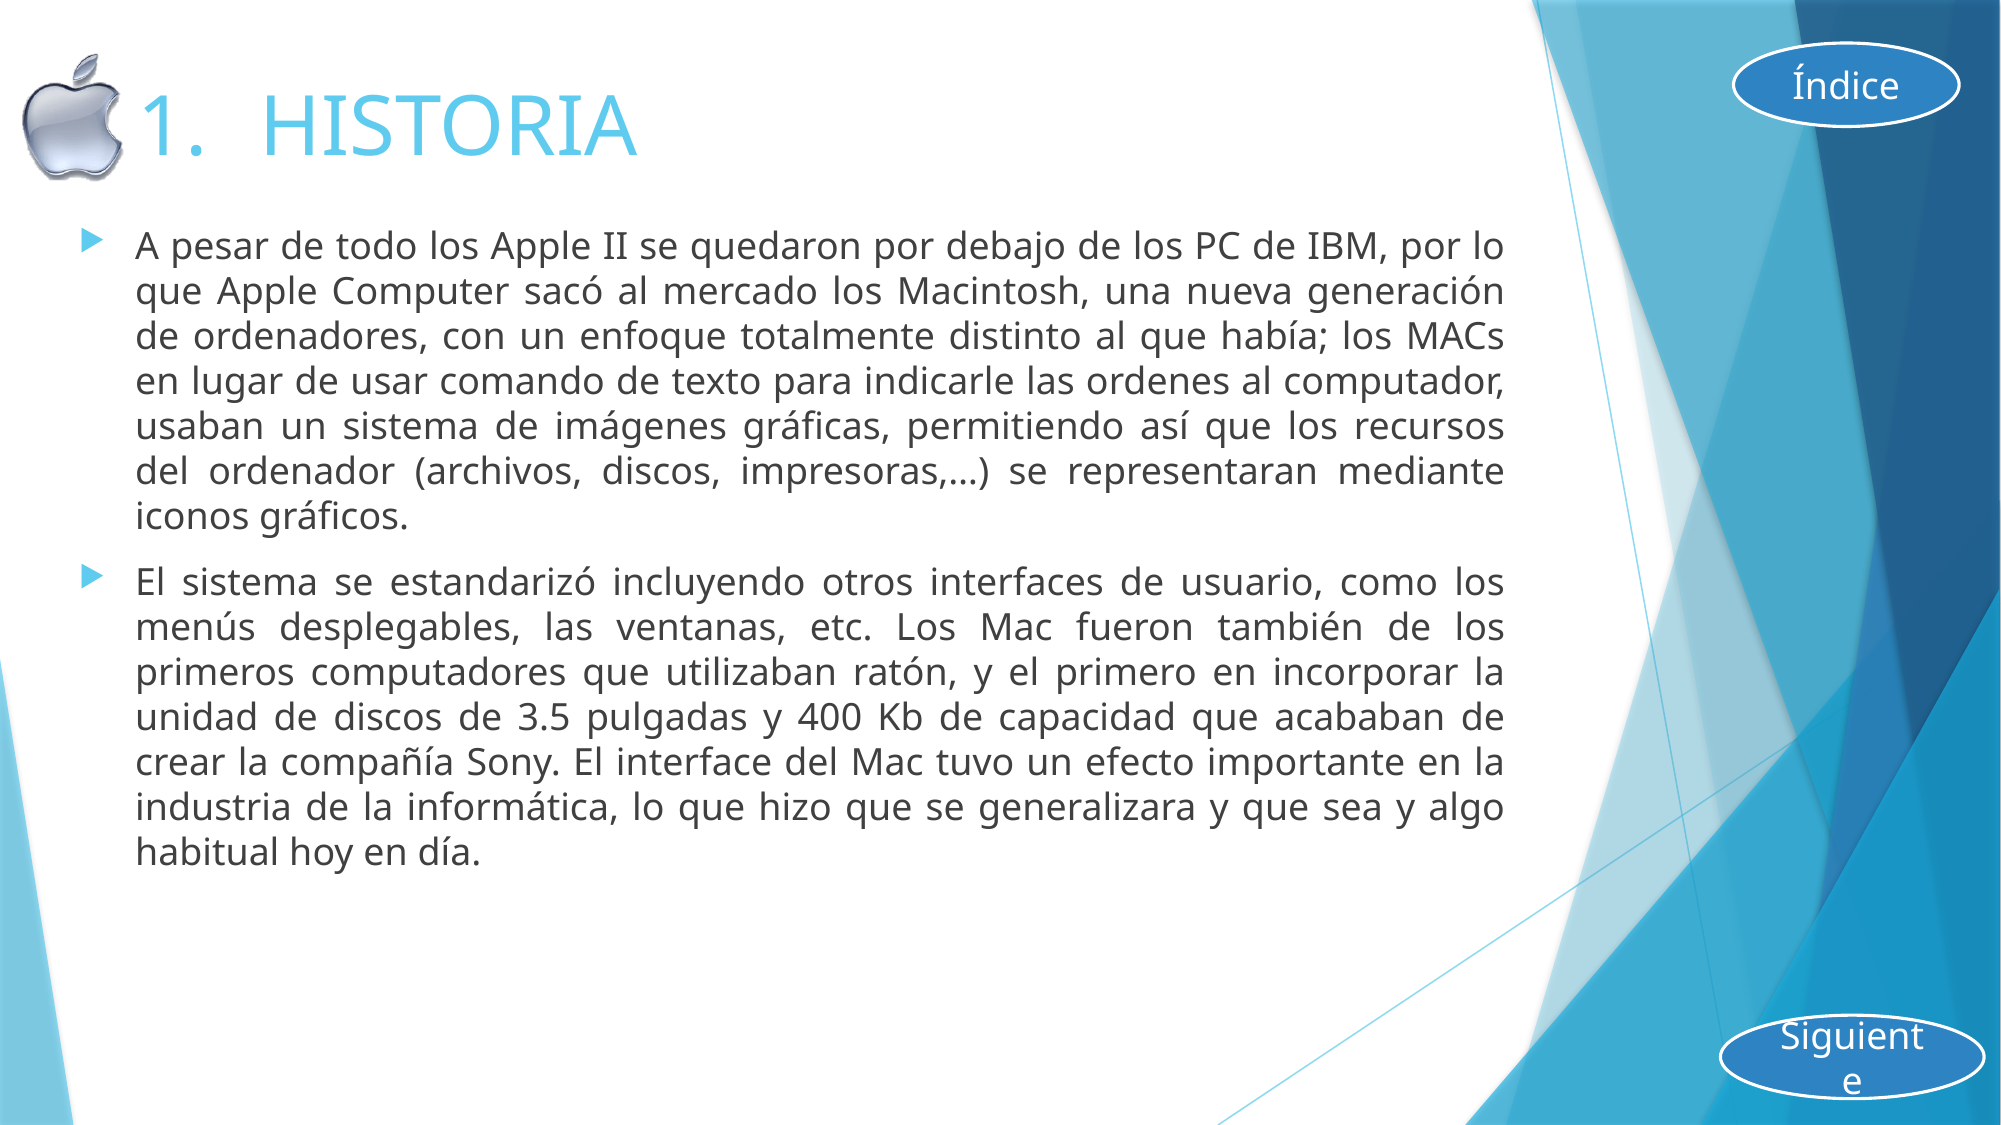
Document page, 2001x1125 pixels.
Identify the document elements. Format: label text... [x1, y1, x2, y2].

list A pesar de todo los Apple II se quedaron por debajo de los PC de IBM, por lo que Apple Computer sacó al mercado los Macintosh, una nueva generación de ordenadores, con un enfoque totalmente distinto al que había; los MACs en lugar de usar comando de texto para indicarle las ordenes al computador, usaban un sistema de imágenes gráficas, permitiendo así que los recursos del ordenador (archivos, discos, impresoras,…) se representaran mediante iconos gráficos. El sistema se estandarizó incluyendo otros interfaces de usuario, como los menús desplegables, las ventanas, etc. Los Mac fueron también de los primeros computadores que utilizaban ratón, y el primero en incorporar la unidad de discos de 3.5 pulgadas y 400 Kb de capacidad que acababan de crear la compañía Sony. El interface del Mac tuvo un efecto importante en la industria de la informática, lo que hizo que se generalizara y que sea y algo habitual hoy en día. [63, 214, 1522, 852]
text_box Siguiente [1718, 1013, 1986, 1101]
title HISTORIA [122, 64, 1534, 282]
picture [0, 35, 169, 204]
text_box Índice [1731, 41, 1961, 129]
